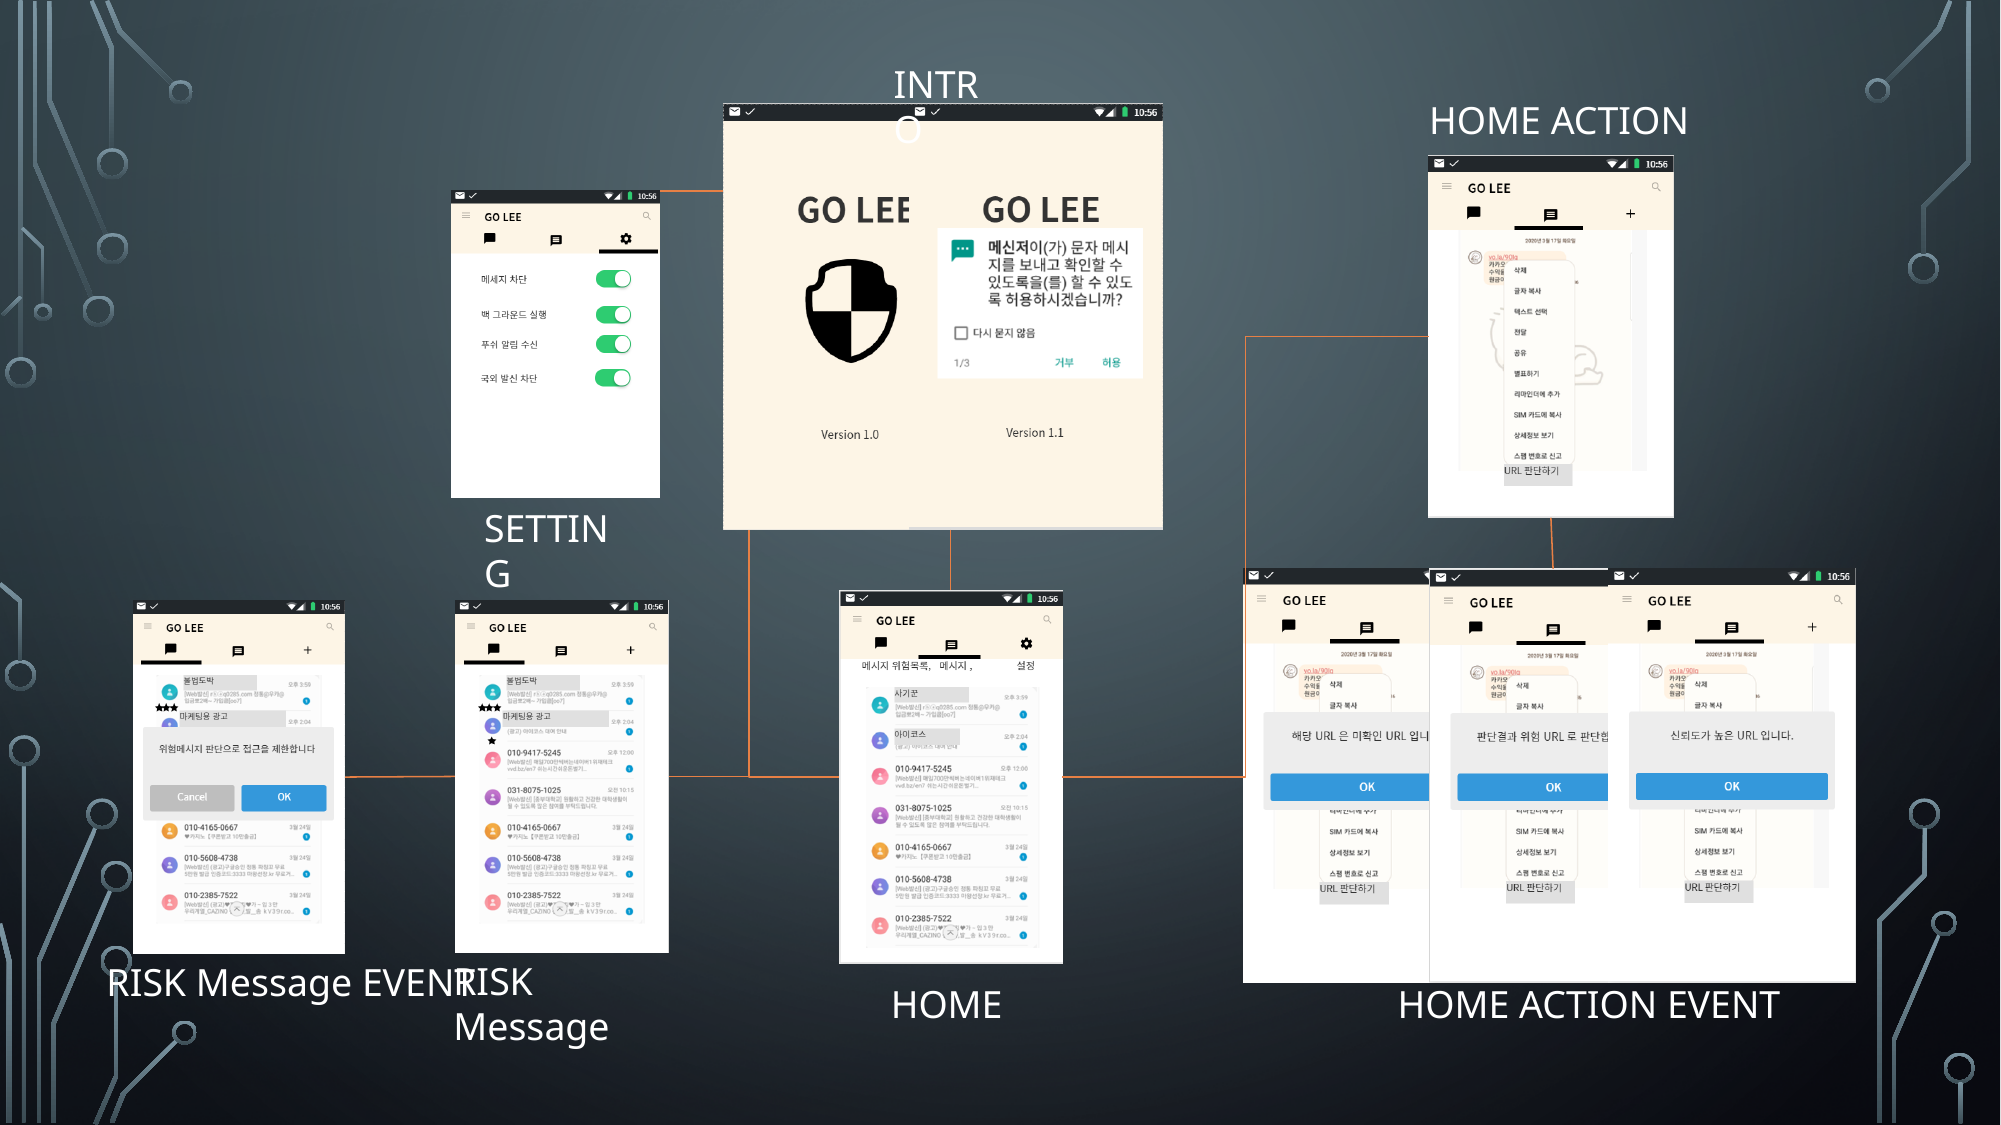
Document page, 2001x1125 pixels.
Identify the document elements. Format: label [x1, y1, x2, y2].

text_box [838, 589, 1063, 1035]
text_box [91, 600, 506, 1013]
text_box [438, 599, 713, 1012]
text_box [1062, 336, 1429, 778]
text_box [1414, 89, 1776, 519]
text_box [554, 190, 840, 776]
text_box [723, 53, 1163, 530]
text_box [1550, 517, 1554, 569]
text_box [1243, 568, 1857, 1035]
text_box [450, 190, 660, 559]
